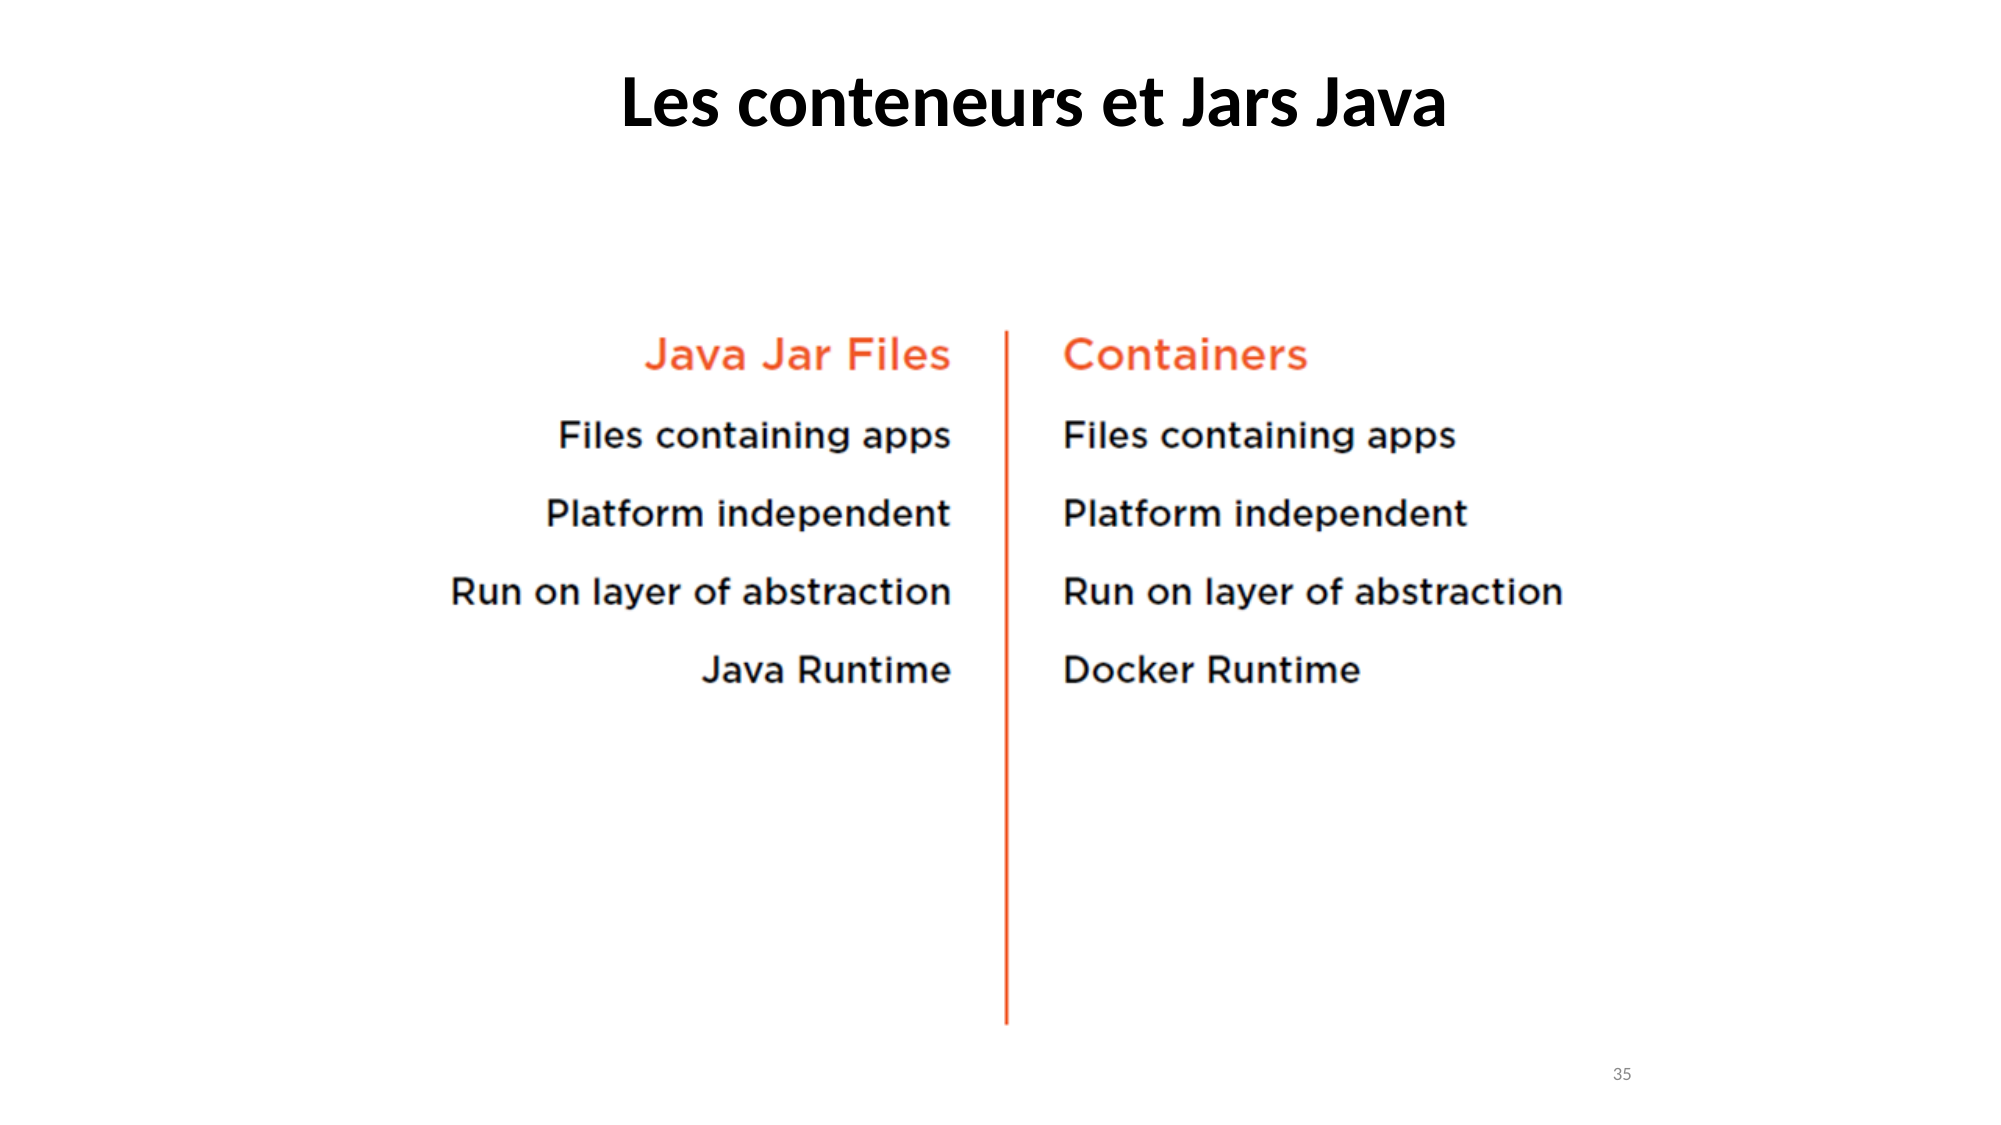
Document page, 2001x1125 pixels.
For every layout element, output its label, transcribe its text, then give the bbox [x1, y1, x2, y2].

text_box 35 [1309, 1043, 1647, 1103]
text_box Les conteneurs et Jars Java [207, 44, 1864, 160]
picture [381, 272, 1647, 1043]
